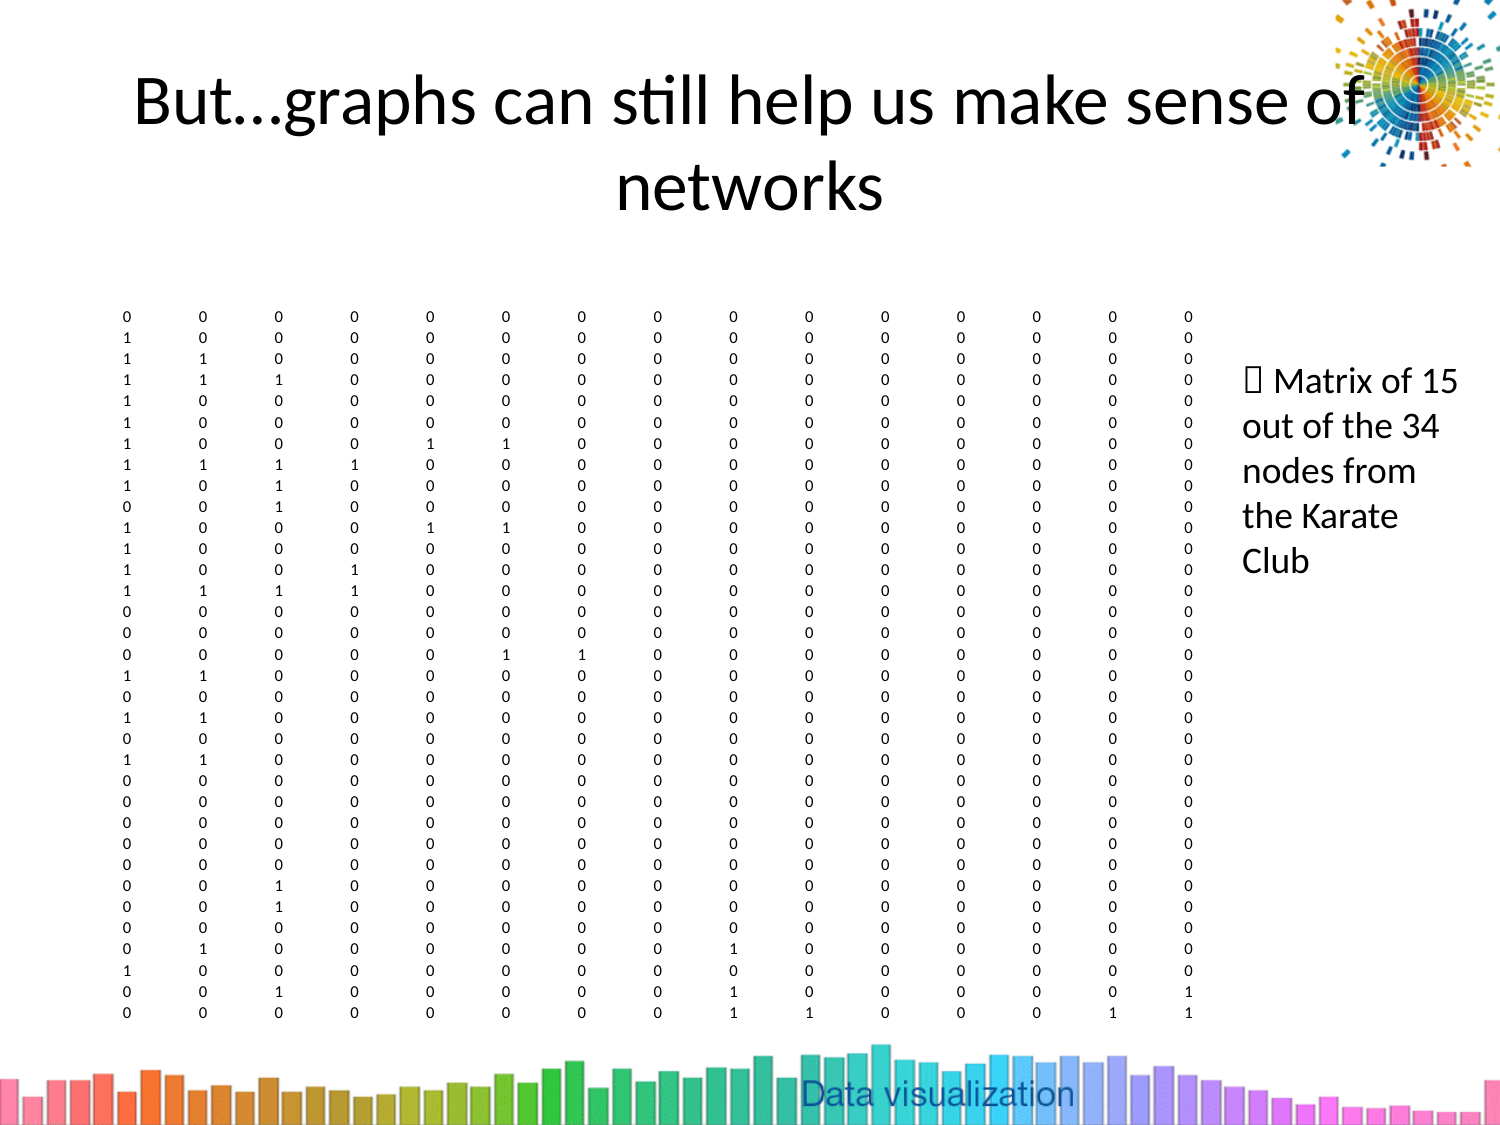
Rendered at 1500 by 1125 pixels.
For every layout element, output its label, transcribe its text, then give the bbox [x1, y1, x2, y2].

table_cell 1 [56, 411, 132, 432]
table_cell 0 [132, 327, 208, 348]
table_cell 0 [132, 917, 208, 938]
table_cell 0 [890, 938, 966, 959]
table_cell 0 [511, 833, 587, 854]
table_cell 1 [56, 559, 132, 580]
table_cell 0 [663, 369, 739, 390]
table_cell 0 [1042, 538, 1118, 559]
table_cell 0 [1118, 959, 1194, 980]
table_cell 0 [56, 643, 132, 664]
table_cell 0 [1118, 580, 1194, 601]
table_cell 0 [435, 896, 511, 917]
table_cell 1 [208, 496, 284, 517]
table_cell 0 [132, 390, 208, 411]
table_cell 0 [587, 517, 663, 538]
table_cell 0 [587, 411, 663, 432]
table_cell 0 [1118, 411, 1194, 432]
table_cell 0 [1118, 369, 1194, 390]
table_cell 0 [360, 749, 435, 770]
table_cell 0 [966, 854, 1042, 875]
table_header 0 [739, 306, 815, 327]
table_cell 0 [815, 538, 890, 559]
table_cell 0 [890, 896, 966, 917]
table_cell 0 [966, 917, 1042, 938]
table_cell 0 [663, 896, 739, 917]
table_cell 0 [890, 411, 966, 432]
table_cell 0 [360, 601, 435, 622]
table_cell 0 [815, 706, 890, 727]
table_cell 0 [284, 727, 360, 749]
table_cell 0 [511, 390, 587, 411]
table_cell 0 [587, 727, 663, 749]
table_cell 0 [56, 791, 132, 812]
table_cell 0 [435, 938, 511, 959]
table_cell 0 [739, 496, 815, 517]
table_cell 0 [132, 980, 208, 1002]
table_cell 0 [663, 791, 739, 812]
table_cell 1 [56, 959, 132, 980]
table_cell 0 [890, 601, 966, 622]
table_cell 0 [360, 812, 435, 833]
table_cell 0 [435, 875, 511, 896]
table_cell 0 [1118, 875, 1194, 896]
table_cell 0 [739, 622, 815, 643]
table_cell 0 [739, 601, 815, 622]
table_cell 0 [1042, 327, 1118, 348]
table_cell 0 [56, 812, 132, 833]
table_cell 0 [56, 896, 132, 917]
table_cell 0 [966, 496, 1042, 517]
table_cell 0 [1118, 348, 1194, 369]
table_cell 0 [890, 517, 966, 538]
table_cell 0 [511, 538, 587, 559]
table_cell 0 [284, 411, 360, 432]
table_cell 0 [132, 411, 208, 432]
table_cell 0 [663, 875, 739, 896]
table_cell 0 [435, 917, 511, 938]
table_cell 0 [587, 453, 663, 474]
table_cell 0 [284, 938, 360, 959]
table_cell 0 [663, 411, 739, 432]
table_cell 1 [132, 369, 208, 390]
table_cell 0 [815, 517, 890, 538]
table_cell 0 [435, 348, 511, 369]
table_cell 0 [663, 348, 739, 369]
table_cell 0 [1042, 580, 1118, 601]
table_cell 0 [966, 980, 1042, 1002]
table_cell 0 [511, 727, 587, 749]
table_cell 0 [815, 369, 890, 390]
table_cell 0 [435, 390, 511, 411]
table_cell 0 [587, 938, 663, 959]
table_cell 0 [1042, 369, 1118, 390]
table_cell 0 [1118, 601, 1194, 622]
table_cell 0 [1042, 854, 1118, 875]
table_cell 0 [435, 327, 511, 348]
table_cell 1 [56, 474, 132, 496]
table_cell 0 [815, 854, 890, 875]
table_cell 0 [284, 685, 360, 706]
table_cell 0 [511, 517, 587, 538]
table_header 0 [1118, 306, 1194, 327]
table_cell 0 [890, 453, 966, 474]
table_cell 0 [1042, 770, 1118, 791]
table_cell 0 [1118, 833, 1194, 854]
table_cell 0 [1042, 664, 1118, 685]
table_cell 0 [1042, 453, 1118, 474]
table_cell 0 [890, 854, 966, 875]
table_cell 0 [966, 833, 1042, 854]
table_cell 0 [511, 348, 587, 369]
table_cell 1 [56, 749, 132, 770]
table_cell 0 [663, 664, 739, 685]
table_cell 0 [435, 770, 511, 791]
table_cell 0 [511, 959, 587, 980]
table_cell 1 [739, 1002, 815, 1023]
table_cell 0 [208, 432, 284, 453]
table_cell 0 [435, 538, 511, 559]
table_cell 0 [360, 706, 435, 727]
table_header 0 [587, 306, 663, 327]
table_cell 1 [132, 938, 208, 959]
table_cell 0 [1118, 622, 1194, 643]
table_cell 0 [511, 622, 587, 643]
table_cell 0 [587, 496, 663, 517]
table_cell 0 [587, 474, 663, 496]
table_cell 0 [435, 474, 511, 496]
table_cell 0 [1042, 348, 1118, 369]
table_cell 0 [132, 791, 208, 812]
table_cell 0 [587, 664, 663, 685]
table_cell 0 [815, 980, 890, 1002]
table_cell 0 [360, 559, 435, 580]
table_cell 0 [208, 601, 284, 622]
table_cell 1 [56, 369, 132, 390]
table_cell 1 [208, 896, 284, 917]
table_cell 1 [1118, 1002, 1194, 1023]
table_header 0 [1042, 306, 1118, 327]
table_cell 0 [284, 959, 360, 980]
table_cell 0 [360, 791, 435, 812]
table_cell 0 [1042, 938, 1118, 959]
table_cell 0 [511, 559, 587, 580]
table_cell 0 [1042, 706, 1118, 727]
table_cell 0 [208, 791, 284, 812]
table_cell 0 [284, 770, 360, 791]
table_cell 0 [284, 917, 360, 938]
text_box  Matrix of 15 out of the 34 nodes from the Karate Club [1227, 348, 1474, 589]
table_cell 0 [890, 559, 966, 580]
table_cell 0 [132, 727, 208, 749]
table_cell 1 [132, 706, 208, 727]
table_cell 0 [56, 833, 132, 854]
table_cell 0 [132, 833, 208, 854]
table_cell 0 [132, 601, 208, 622]
table_cell 0 [739, 580, 815, 601]
table_cell 0 [284, 496, 360, 517]
table_cell 0 [1042, 432, 1118, 453]
table_cell 1 [56, 390, 132, 411]
table_cell 0 [511, 938, 587, 959]
table_cell 0 [284, 369, 360, 390]
table_cell 0 [663, 432, 739, 453]
table_cell 0 [132, 1002, 208, 1023]
table_cell 0 [511, 327, 587, 348]
table_cell 0 [1118, 938, 1194, 959]
table_cell 0 [1118, 432, 1194, 453]
table_cell 0 [1118, 559, 1194, 580]
table_cell 0 [663, 749, 739, 770]
table_cell 0 [435, 727, 511, 749]
table_cell 0 [1118, 812, 1194, 833]
table_cell 0 [208, 812, 284, 833]
table_cell 0 [1118, 791, 1194, 812]
table_cell 0 [360, 348, 435, 369]
table_cell 0 [663, 959, 739, 980]
table_cell 0 [890, 833, 966, 854]
table_cell 1 [132, 580, 208, 601]
table_cell 0 [360, 917, 435, 938]
table_cell 0 [587, 601, 663, 622]
table_cell 0 [284, 980, 360, 1002]
table_cell 0 [587, 580, 663, 601]
table_cell 0 [208, 390, 284, 411]
table_cell 0 [890, 685, 966, 706]
table_cell 0 [966, 348, 1042, 369]
table_cell 0 [815, 496, 890, 517]
table_cell 0 [1118, 706, 1194, 727]
table_cell 0 [1118, 664, 1194, 685]
table_cell 0 [815, 348, 890, 369]
table_cell 0 [360, 664, 435, 685]
table_cell 0 [360, 327, 435, 348]
table_cell 0 [208, 833, 284, 854]
table_cell 0 [815, 812, 890, 833]
table_cell 1 [435, 517, 511, 538]
table_cell 0 [511, 453, 587, 474]
table_cell 0 [663, 812, 739, 833]
table_cell 0 [284, 791, 360, 812]
table_cell 0 [587, 980, 663, 1002]
table_cell 0 [1042, 411, 1118, 432]
table_cell 0 [587, 369, 663, 390]
table_cell 1 [56, 517, 132, 538]
table_header 0 [435, 306, 511, 327]
table_cell 0 [360, 685, 435, 706]
table_cell 1 [208, 369, 284, 390]
table_cell 0 [435, 369, 511, 390]
table_cell 0 [511, 749, 587, 770]
table_cell 0 [966, 411, 1042, 432]
table_cell 0 [739, 517, 815, 538]
table_cell 0 [815, 453, 890, 474]
table_cell 0 [56, 770, 132, 791]
table_cell 0 [890, 727, 966, 749]
table_cell 0 [1118, 390, 1194, 411]
table_cell 0 [739, 854, 815, 875]
table_cell 0 [132, 622, 208, 643]
table_cell 0 [1118, 727, 1194, 749]
table_cell 1 [132, 453, 208, 474]
table_cell 0 [966, 432, 1042, 453]
table_cell 0 [132, 770, 208, 791]
table_cell 0 [663, 685, 739, 706]
table_cell 1 [1042, 1002, 1118, 1023]
table_cell 0 [284, 812, 360, 833]
table_cell 0 [587, 706, 663, 727]
table_cell 1 [284, 453, 360, 474]
table_cell 0 [208, 643, 284, 664]
table_cell 0 [435, 580, 511, 601]
table_cell 0 [435, 706, 511, 727]
table_cell 0 [663, 390, 739, 411]
table_cell 0 [663, 580, 739, 601]
table_cell 0 [587, 854, 663, 875]
table_cell 0 [435, 601, 511, 622]
table_cell 0 [890, 390, 966, 411]
table_cell 0 [739, 411, 815, 432]
table_cell 0 [815, 601, 890, 622]
table_cell 0 [966, 1002, 1042, 1023]
table_cell 0 [663, 706, 739, 727]
table_cell 0 [890, 348, 966, 369]
table_cell 0 [587, 559, 663, 580]
table_cell 0 [435, 453, 511, 474]
table_cell 0 [284, 622, 360, 643]
table_header 0 [56, 306, 132, 327]
table_cell 0 [360, 496, 435, 517]
table_cell 0 [208, 1002, 284, 1023]
table_cell 0 [815, 664, 890, 685]
table_cell 1 [132, 348, 208, 369]
table_cell 0 [284, 517, 360, 538]
table_cell 0 [511, 896, 587, 917]
table_cell 0 [739, 559, 815, 580]
table_cell 0 [890, 959, 966, 980]
table_cell 0 [815, 749, 890, 770]
table_cell 0 [511, 812, 587, 833]
table_cell 0 [739, 348, 815, 369]
table_cell 0 [1042, 517, 1118, 538]
table_cell 0 [663, 622, 739, 643]
table_cell 0 [739, 833, 815, 854]
table_cell 0 [663, 327, 739, 348]
table_cell 0 [1042, 496, 1118, 517]
table_cell 0 [890, 706, 966, 727]
table_cell 0 [966, 517, 1042, 538]
table_cell 0 [435, 980, 511, 1002]
table_cell 0 [132, 559, 208, 580]
table_cell 0 [360, 938, 435, 959]
table_cell 0 [587, 833, 663, 854]
table_cell 0 [284, 664, 360, 685]
table_cell 1 [663, 980, 739, 1002]
table_cell 0 [739, 538, 815, 559]
table_cell 0 [511, 854, 587, 875]
table_cell 0 [587, 749, 663, 770]
table_cell 0 [890, 474, 966, 496]
table_cell 0 [435, 622, 511, 643]
table_cell 0 [360, 369, 435, 390]
table_cell 0 [815, 875, 890, 896]
table_cell 0 [815, 390, 890, 411]
table_cell 0 [284, 432, 360, 453]
table_cell 0 [56, 496, 132, 517]
table_cell 0 [739, 791, 815, 812]
table_cell 0 [435, 496, 511, 517]
table_cell 0 [56, 917, 132, 938]
table_cell 0 [435, 685, 511, 706]
table_cell 0 [739, 770, 815, 791]
table_cell 0 [208, 749, 284, 770]
table_cell 0 [511, 474, 587, 496]
table_cell 0 [890, 1002, 966, 1023]
table_cell 0 [663, 453, 739, 474]
table_cell 0 [890, 643, 966, 664]
table_cell 0 [1118, 917, 1194, 938]
table_cell 0 [56, 601, 132, 622]
table_cell 0 [1042, 791, 1118, 812]
table_cell 0 [132, 538, 208, 559]
table_cell 0 [739, 685, 815, 706]
table_cell 0 [132, 432, 208, 453]
table_cell 0 [435, 664, 511, 685]
table_cell 0 [511, 411, 587, 432]
table_cell 0 [587, 770, 663, 791]
table_cell 1 [132, 664, 208, 685]
table_cell 0 [360, 833, 435, 854]
table_cell 0 [966, 812, 1042, 833]
table_cell 0 [1118, 749, 1194, 770]
table_cell 0 [511, 496, 587, 517]
table_cell 0 [360, 854, 435, 875]
table_cell 0 [511, 601, 587, 622]
table_cell 0 [587, 685, 663, 706]
table_cell 0 [511, 980, 587, 1002]
table_cell 0 [663, 601, 739, 622]
table_header 0 [890, 306, 966, 327]
table_cell 0 [663, 770, 739, 791]
title But…graphs can still help us make sense of networks [75, 45, 1425, 233]
table_cell 0 [511, 875, 587, 896]
table_cell 0 [890, 812, 966, 833]
table_header 0 [511, 306, 587, 327]
table_cell 0 [360, 896, 435, 917]
table_header 0 [208, 306, 284, 327]
table_cell 0 [815, 1002, 890, 1023]
table_cell 0 [890, 770, 966, 791]
table_cell 0 [815, 896, 890, 917]
table_cell 0 [966, 622, 1042, 643]
table_cell 0 [208, 538, 284, 559]
table_cell 0 [663, 727, 739, 749]
table_cell 0 [587, 791, 663, 812]
table_cell 0 [966, 875, 1042, 896]
table_cell 0 [284, 875, 360, 896]
table_cell 0 [890, 791, 966, 812]
table_cell 0 [284, 348, 360, 369]
table_cell 0 [966, 749, 1042, 770]
table_cell 1 [1118, 980, 1194, 1002]
table_cell 0 [56, 875, 132, 896]
table_cell 0 [284, 538, 360, 559]
table_cell 0 [435, 1002, 511, 1023]
table_cell 0 [56, 622, 132, 643]
table_cell 0 [739, 917, 815, 938]
table_cell 0 [1042, 833, 1118, 854]
table_cell 0 [360, 875, 435, 896]
table_cell 0 [890, 327, 966, 348]
table_cell 0 [284, 833, 360, 854]
table_cell 0 [815, 685, 890, 706]
table_cell 0 [132, 854, 208, 875]
table_cell 0 [1118, 453, 1194, 474]
table_cell 0 [966, 538, 1042, 559]
table_cell 0 [815, 474, 890, 496]
table_cell 0 [663, 496, 739, 517]
table_cell 0 [815, 327, 890, 348]
table_cell 0 [587, 390, 663, 411]
table_cell 0 [284, 706, 360, 727]
table_cell 0 [587, 348, 663, 369]
table_cell 0 [511, 664, 587, 685]
table_cell 0 [587, 896, 663, 917]
table_cell 0 [511, 1002, 587, 1023]
table_cell 0 [132, 474, 208, 496]
table_cell 0 [132, 517, 208, 538]
table_cell 0 [1042, 727, 1118, 749]
table_cell 0 [663, 538, 739, 559]
table_cell 0 [815, 432, 890, 453]
table_header 0 [663, 306, 739, 327]
table_cell 0 [1118, 896, 1194, 917]
table_cell 0 [890, 749, 966, 770]
table_cell 0 [1118, 770, 1194, 791]
table_cell 0 [815, 791, 890, 812]
table_cell 0 [587, 327, 663, 348]
table_cell 1 [56, 453, 132, 474]
table_cell 0 [1118, 643, 1194, 664]
table_cell 0 [587, 917, 663, 938]
table_cell 1 [360, 432, 435, 453]
table_cell 0 [435, 749, 511, 770]
table_cell 0 [511, 770, 587, 791]
table_cell 1 [284, 559, 360, 580]
table_cell 0 [56, 938, 132, 959]
table_cell 1 [208, 875, 284, 896]
table_cell 0 [890, 538, 966, 559]
table_cell 0 [890, 875, 966, 896]
table_cell 0 [208, 854, 284, 875]
table_cell 0 [511, 917, 587, 938]
table_cell 0 [1042, 980, 1118, 1002]
table_cell 0 [132, 959, 208, 980]
table_cell 0 [284, 474, 360, 496]
table_cell 0 [132, 685, 208, 706]
table_cell 0 [208, 622, 284, 643]
table_cell 1 [56, 327, 132, 348]
table_cell 0 [208, 327, 284, 348]
table_cell 0 [284, 749, 360, 770]
table_cell 0 [663, 559, 739, 580]
table_cell 0 [739, 453, 815, 474]
table_cell 0 [360, 727, 435, 749]
table_cell 0 [1042, 601, 1118, 622]
table_cell 0 [739, 664, 815, 685]
table_cell 0 [1118, 474, 1194, 496]
table_cell 1 [56, 348, 132, 369]
table_cell 0 [815, 959, 890, 980]
table_cell 0 [1042, 559, 1118, 580]
table_cell 0 [56, 1002, 132, 1023]
table_cell 0 [360, 770, 435, 791]
table_cell 0 [1042, 685, 1118, 706]
table_cell 0 [1042, 812, 1118, 833]
table_cell 0 [284, 601, 360, 622]
table_cell 0 [208, 770, 284, 791]
table_cell 0 [815, 559, 890, 580]
table_cell 0 [890, 622, 966, 643]
table_cell 0 [966, 559, 1042, 580]
table_cell 0 [739, 474, 815, 496]
table_cell 0 [1042, 749, 1118, 770]
table_cell 0 [739, 369, 815, 390]
table_cell 0 [208, 559, 284, 580]
table_cell 0 [966, 664, 1042, 685]
table_cell 0 [890, 917, 966, 938]
table_cell 0 [284, 390, 360, 411]
table_cell 0 [815, 770, 890, 791]
table_cell 0 [511, 685, 587, 706]
table_cell 0 [739, 727, 815, 749]
table_cell 0 [966, 770, 1042, 791]
table_cell 0 [208, 727, 284, 749]
table_cell 0 [739, 938, 815, 959]
table_cell 0 [587, 875, 663, 896]
table_cell 0 [966, 390, 1042, 411]
table_cell 0 [1118, 538, 1194, 559]
table_cell 0 [1118, 327, 1194, 348]
table_cell 0 [511, 580, 587, 601]
table_cell 0 [56, 727, 132, 749]
table_cell 0 [739, 327, 815, 348]
table_cell 0 [966, 791, 1042, 812]
table_cell 1 [663, 938, 739, 959]
table_cell 0 [966, 727, 1042, 749]
table_cell 0 [208, 917, 284, 938]
table_header 0 [284, 306, 360, 327]
table_cell 0 [1042, 896, 1118, 917]
table_cell 0 [1118, 496, 1194, 517]
table_cell 0 [132, 496, 208, 517]
table_cell 0 [587, 538, 663, 559]
table_cell 0 [1118, 685, 1194, 706]
table_cell 0 [966, 896, 1042, 917]
table_cell 0 [1118, 854, 1194, 875]
table_cell 0 [815, 622, 890, 643]
table_cell 0 [56, 980, 132, 1002]
table_header 0 [132, 306, 208, 327]
table_cell 0 [284, 1002, 360, 1023]
table_cell 0 [966, 580, 1042, 601]
table_cell 0 [360, 959, 435, 980]
table_cell 1 [663, 1002, 739, 1023]
table_cell 0 [587, 812, 663, 833]
table_cell 0 [208, 411, 284, 432]
table_cell 0 [663, 833, 739, 854]
table_cell 0 [1042, 959, 1118, 980]
table_cell 0 [663, 854, 739, 875]
table_cell 0 [511, 791, 587, 812]
table_cell 1 [208, 474, 284, 496]
table_cell 0 [1042, 622, 1118, 643]
table_cell 0 [966, 706, 1042, 727]
picture [0, 0, 1500, 1125]
table_cell 0 [208, 938, 284, 959]
table_cell 1 [208, 580, 284, 601]
table_cell 0 [739, 706, 815, 727]
table_cell 0 [966, 643, 1042, 664]
table_cell 0 [815, 580, 890, 601]
table_header 0 [966, 306, 1042, 327]
table_cell 0 [587, 432, 663, 453]
table_cell 1 [284, 580, 360, 601]
table_cell 0 [56, 685, 132, 706]
table_cell 0 [966, 938, 1042, 959]
table_cell 0 [890, 432, 966, 453]
table_cell 0 [663, 917, 739, 938]
table_cell 0 [435, 854, 511, 875]
table_cell 0 [890, 496, 966, 517]
table_cell 0 [663, 474, 739, 496]
table_cell 1 [435, 432, 511, 453]
table_cell 0 [587, 959, 663, 980]
table_cell 0 [1042, 474, 1118, 496]
table_cell 0 [890, 664, 966, 685]
table_cell 0 [208, 706, 284, 727]
table_cell 0 [435, 833, 511, 854]
table_cell 0 [815, 833, 890, 854]
table_cell 0 [435, 411, 511, 432]
table_cell 0 [966, 369, 1042, 390]
table_cell 0 [360, 474, 435, 496]
table_cell 0 [284, 643, 360, 664]
table_cell 0 [587, 643, 663, 664]
table_cell 0 [739, 896, 815, 917]
table_cell 1 [56, 432, 132, 453]
table_cell 0 [360, 453, 435, 474]
table_cell 0 [739, 980, 815, 1002]
table_cell 0 [890, 980, 966, 1002]
table_cell 1 [56, 580, 132, 601]
table_cell 0 [1118, 517, 1194, 538]
table_cell 1 [208, 453, 284, 474]
table_cell 0 [132, 643, 208, 664]
table_cell 0 [360, 643, 435, 664]
table_cell 0 [739, 643, 815, 664]
table_cell 0 [815, 938, 890, 959]
table_cell 0 [360, 980, 435, 1002]
table_cell 0 [587, 622, 663, 643]
table_cell 0 [966, 601, 1042, 622]
table_cell 0 [966, 453, 1042, 474]
table_cell 0 [284, 327, 360, 348]
table_cell 0 [435, 791, 511, 812]
table_cell 0 [815, 411, 890, 432]
table_cell 0 [360, 390, 435, 411]
table_cell 0 [739, 390, 815, 411]
table_cell 0 [1042, 643, 1118, 664]
table_cell 1 [208, 980, 284, 1002]
table_cell 1 [56, 538, 132, 559]
table_cell 0 [739, 812, 815, 833]
table_cell 0 [435, 959, 511, 980]
table_cell 0 [966, 327, 1042, 348]
table_cell 0 [966, 685, 1042, 706]
table_cell 0 [587, 1002, 663, 1023]
table_cell 0 [284, 896, 360, 917]
table_cell 0 [890, 580, 966, 601]
table_cell 0 [208, 517, 284, 538]
table_cell 1 [511, 643, 587, 664]
table_cell 0 [890, 369, 966, 390]
table_cell 0 [208, 664, 284, 685]
table_cell 1 [435, 643, 511, 664]
table_cell 0 [360, 411, 435, 432]
table_cell 0 [815, 727, 890, 749]
table_cell 0 [511, 369, 587, 390]
table_cell 0 [360, 538, 435, 559]
table_cell 0 [208, 959, 284, 980]
table_cell 0 [1042, 875, 1118, 896]
table_cell 0 [284, 854, 360, 875]
table_cell 0 [208, 348, 284, 369]
table_cell 0 [511, 706, 587, 727]
table_cell 0 [511, 432, 587, 453]
table_cell 0 [739, 749, 815, 770]
table_cell 1 [360, 517, 435, 538]
table_cell 0 [815, 917, 890, 938]
table_header 0 [815, 306, 890, 327]
table_cell 1 [132, 749, 208, 770]
table_cell 0 [435, 812, 511, 833]
table_cell 0 [132, 896, 208, 917]
table_cell 0 [132, 875, 208, 896]
table_cell 0 [739, 875, 815, 896]
table_header 0 [360, 306, 435, 327]
table_cell 0 [208, 685, 284, 706]
table_cell 0 [360, 1002, 435, 1023]
table_cell 0 [663, 643, 739, 664]
table_cell 0 [360, 622, 435, 643]
table_cell 0 [56, 854, 132, 875]
table_cell 0 [966, 959, 1042, 980]
table_cell 0 [1042, 917, 1118, 938]
table_cell 0 [739, 959, 815, 980]
table_cell 1 [56, 664, 132, 685]
table_cell 0 [1042, 390, 1118, 411]
table_cell 0 [132, 812, 208, 833]
table_cell 1 [56, 706, 132, 727]
table_cell 0 [435, 559, 511, 580]
table_cell 0 [663, 517, 739, 538]
table_cell 0 [739, 432, 815, 453]
table_cell 0 [966, 474, 1042, 496]
table_cell 0 [815, 643, 890, 664]
table_cell 0 [360, 580, 435, 601]
